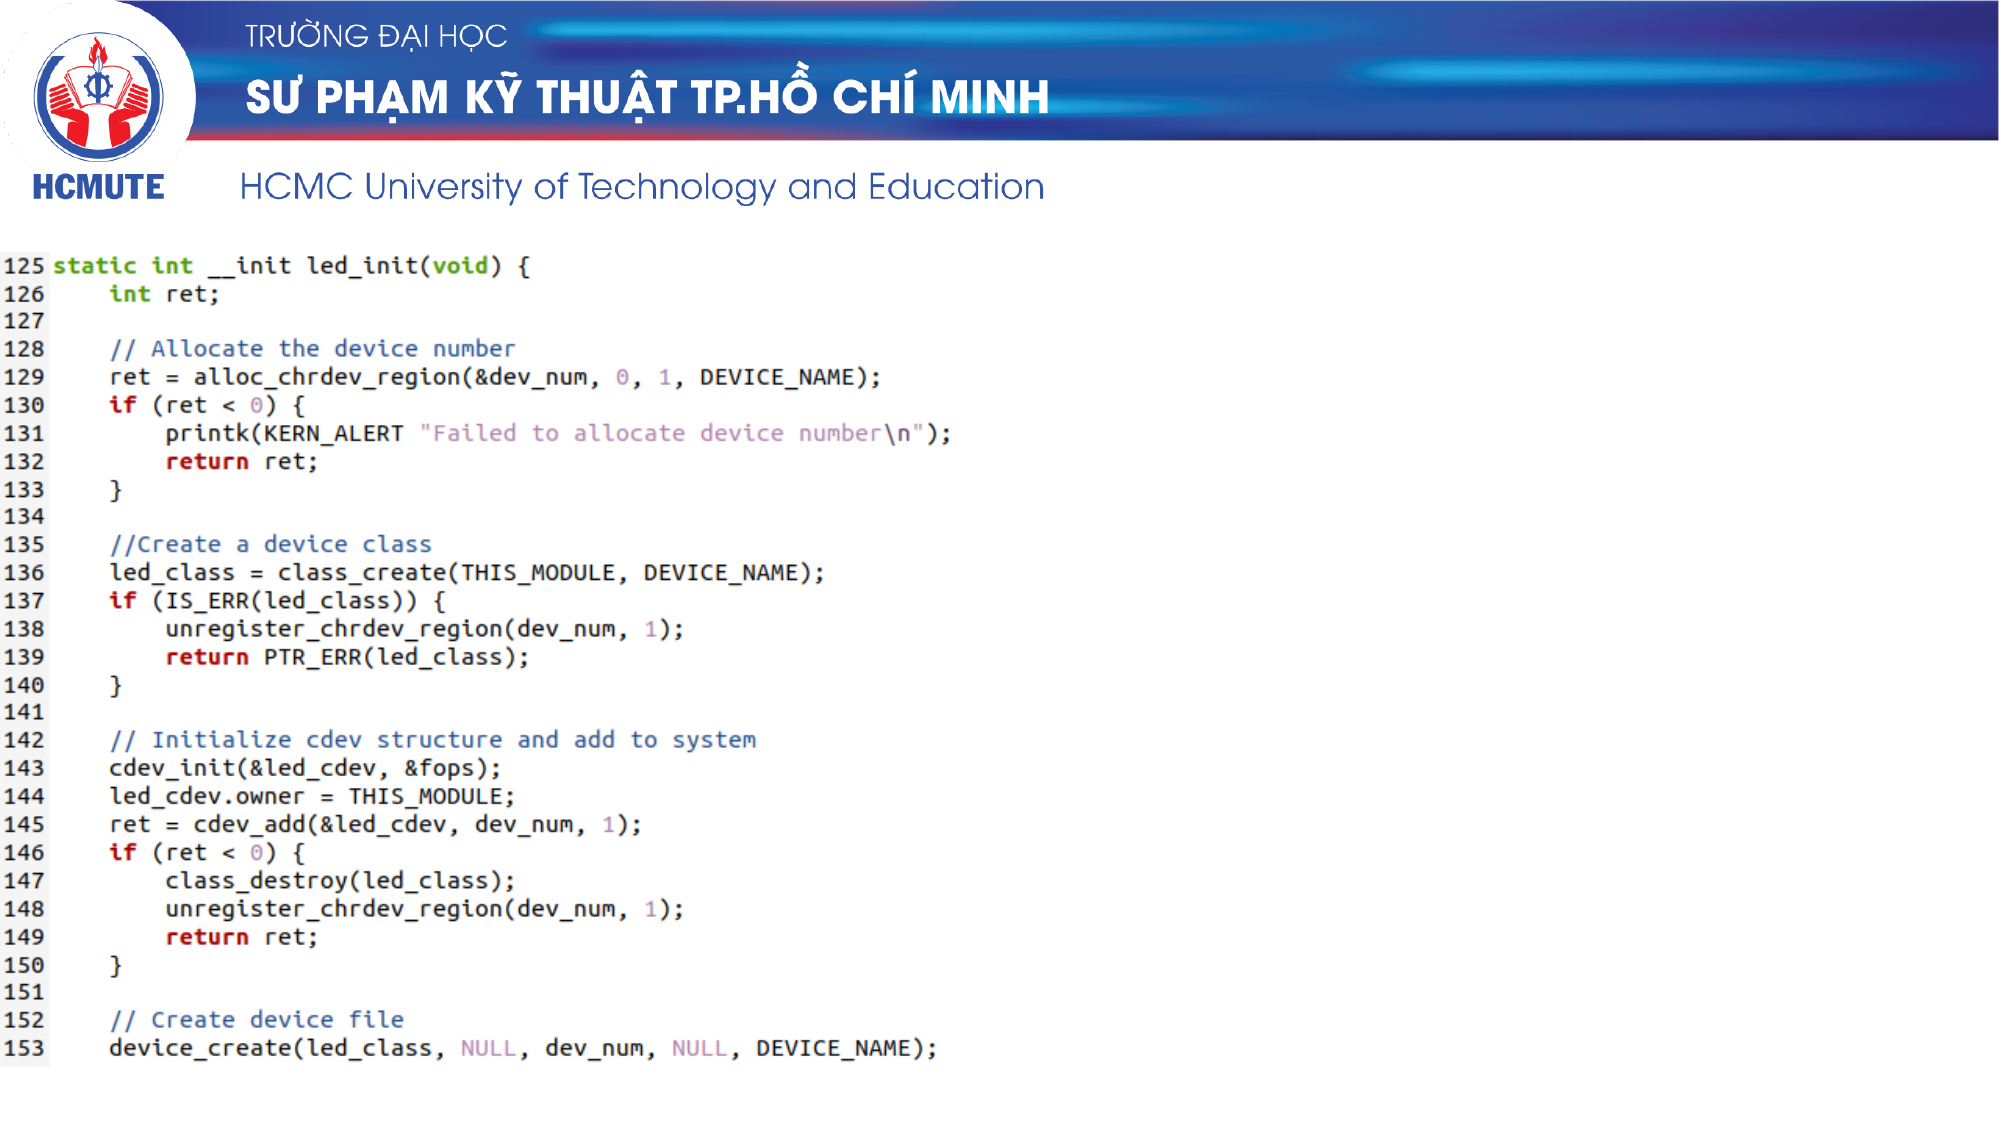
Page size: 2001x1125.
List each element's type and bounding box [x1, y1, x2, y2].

picture [0, 0, 2000, 207]
picture [0, 252, 996, 1068]
